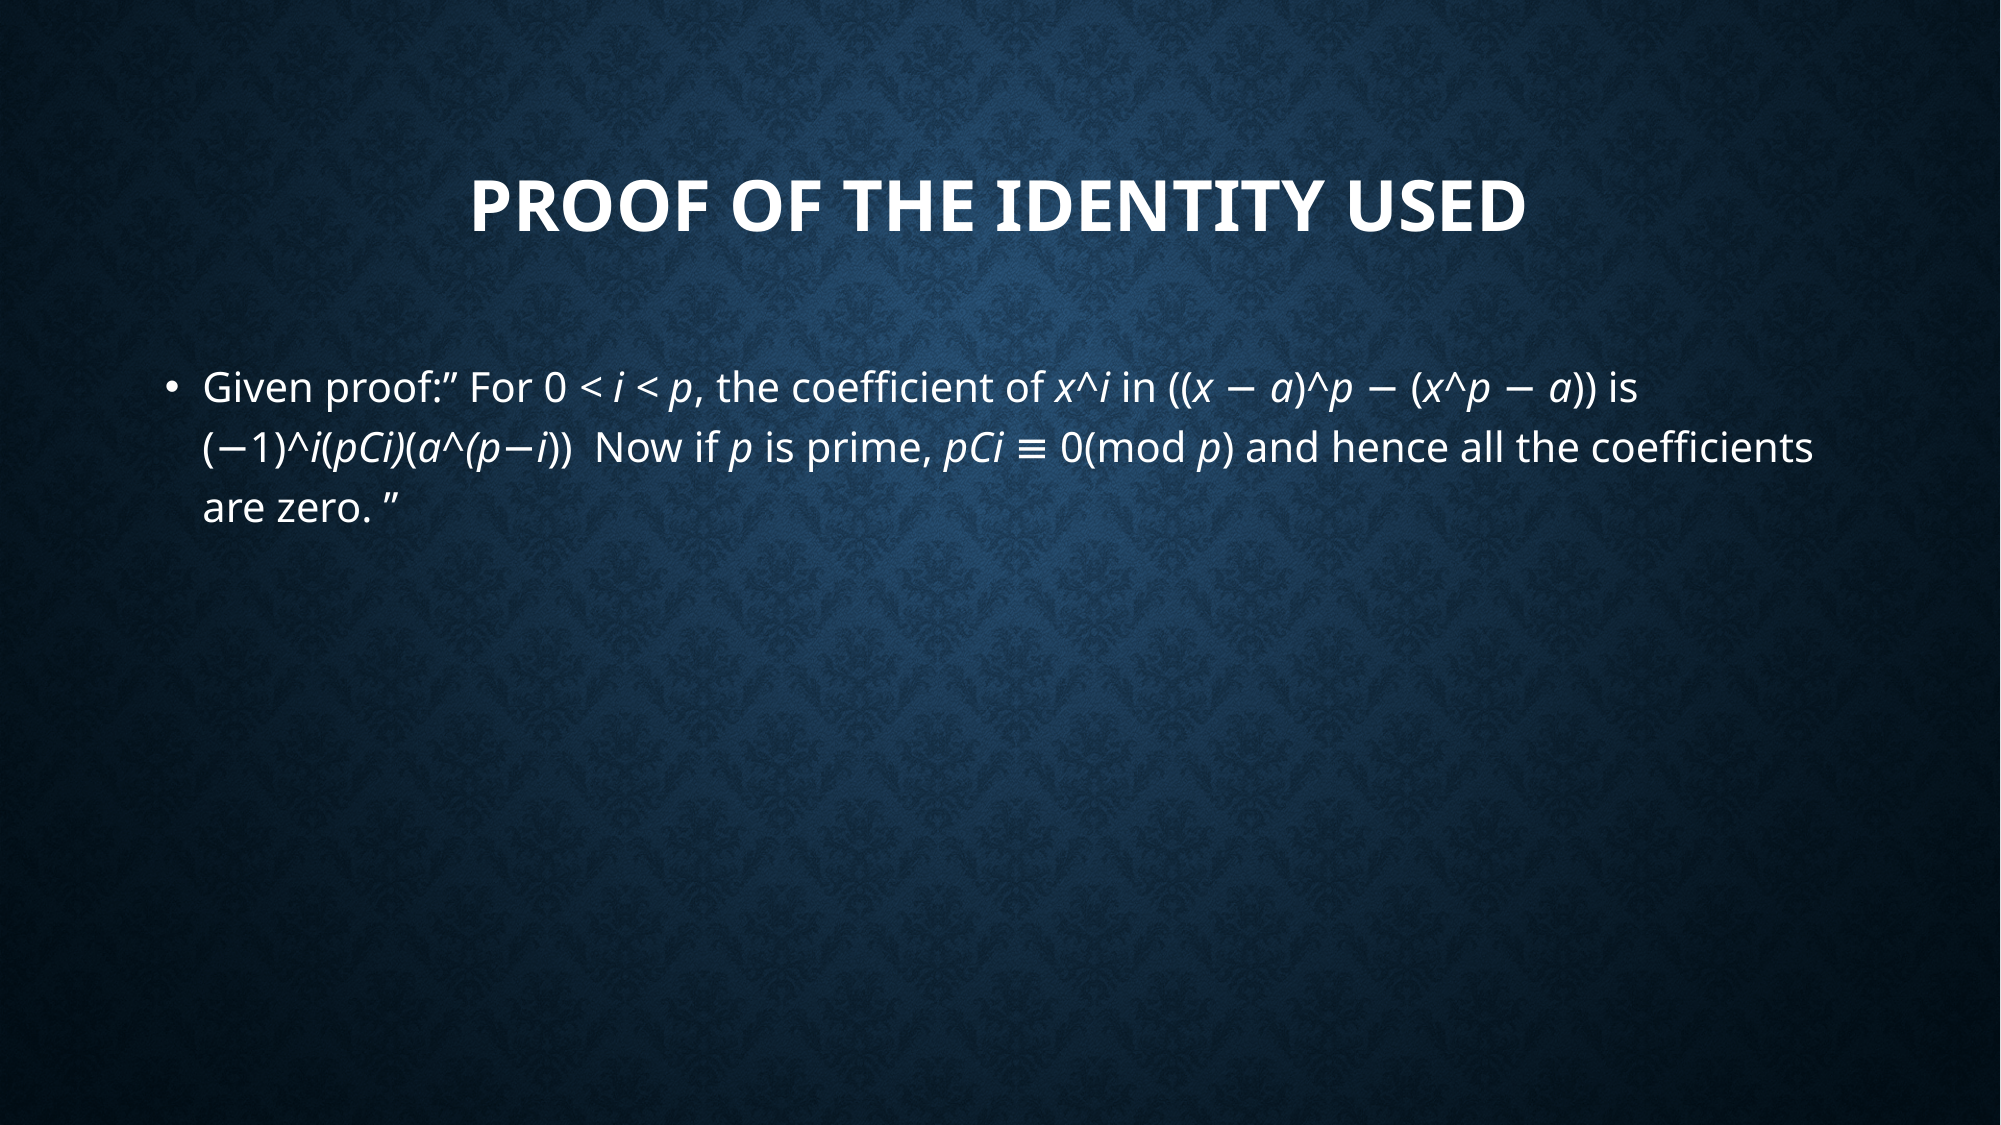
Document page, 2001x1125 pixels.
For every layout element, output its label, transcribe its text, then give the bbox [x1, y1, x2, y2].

list Given proof:” For 0 < i < p, the coefficient of x^i in ((x − a)^p − (x^p − a)) is (−1)^i(pCi)(a^(p−i)) Now if p is prime, pCi ≡ 0(mod p) and hence all the coefficients are zero. ” [149, 343, 1849, 950]
title Proof of the identity used [149, 99, 1849, 318]
